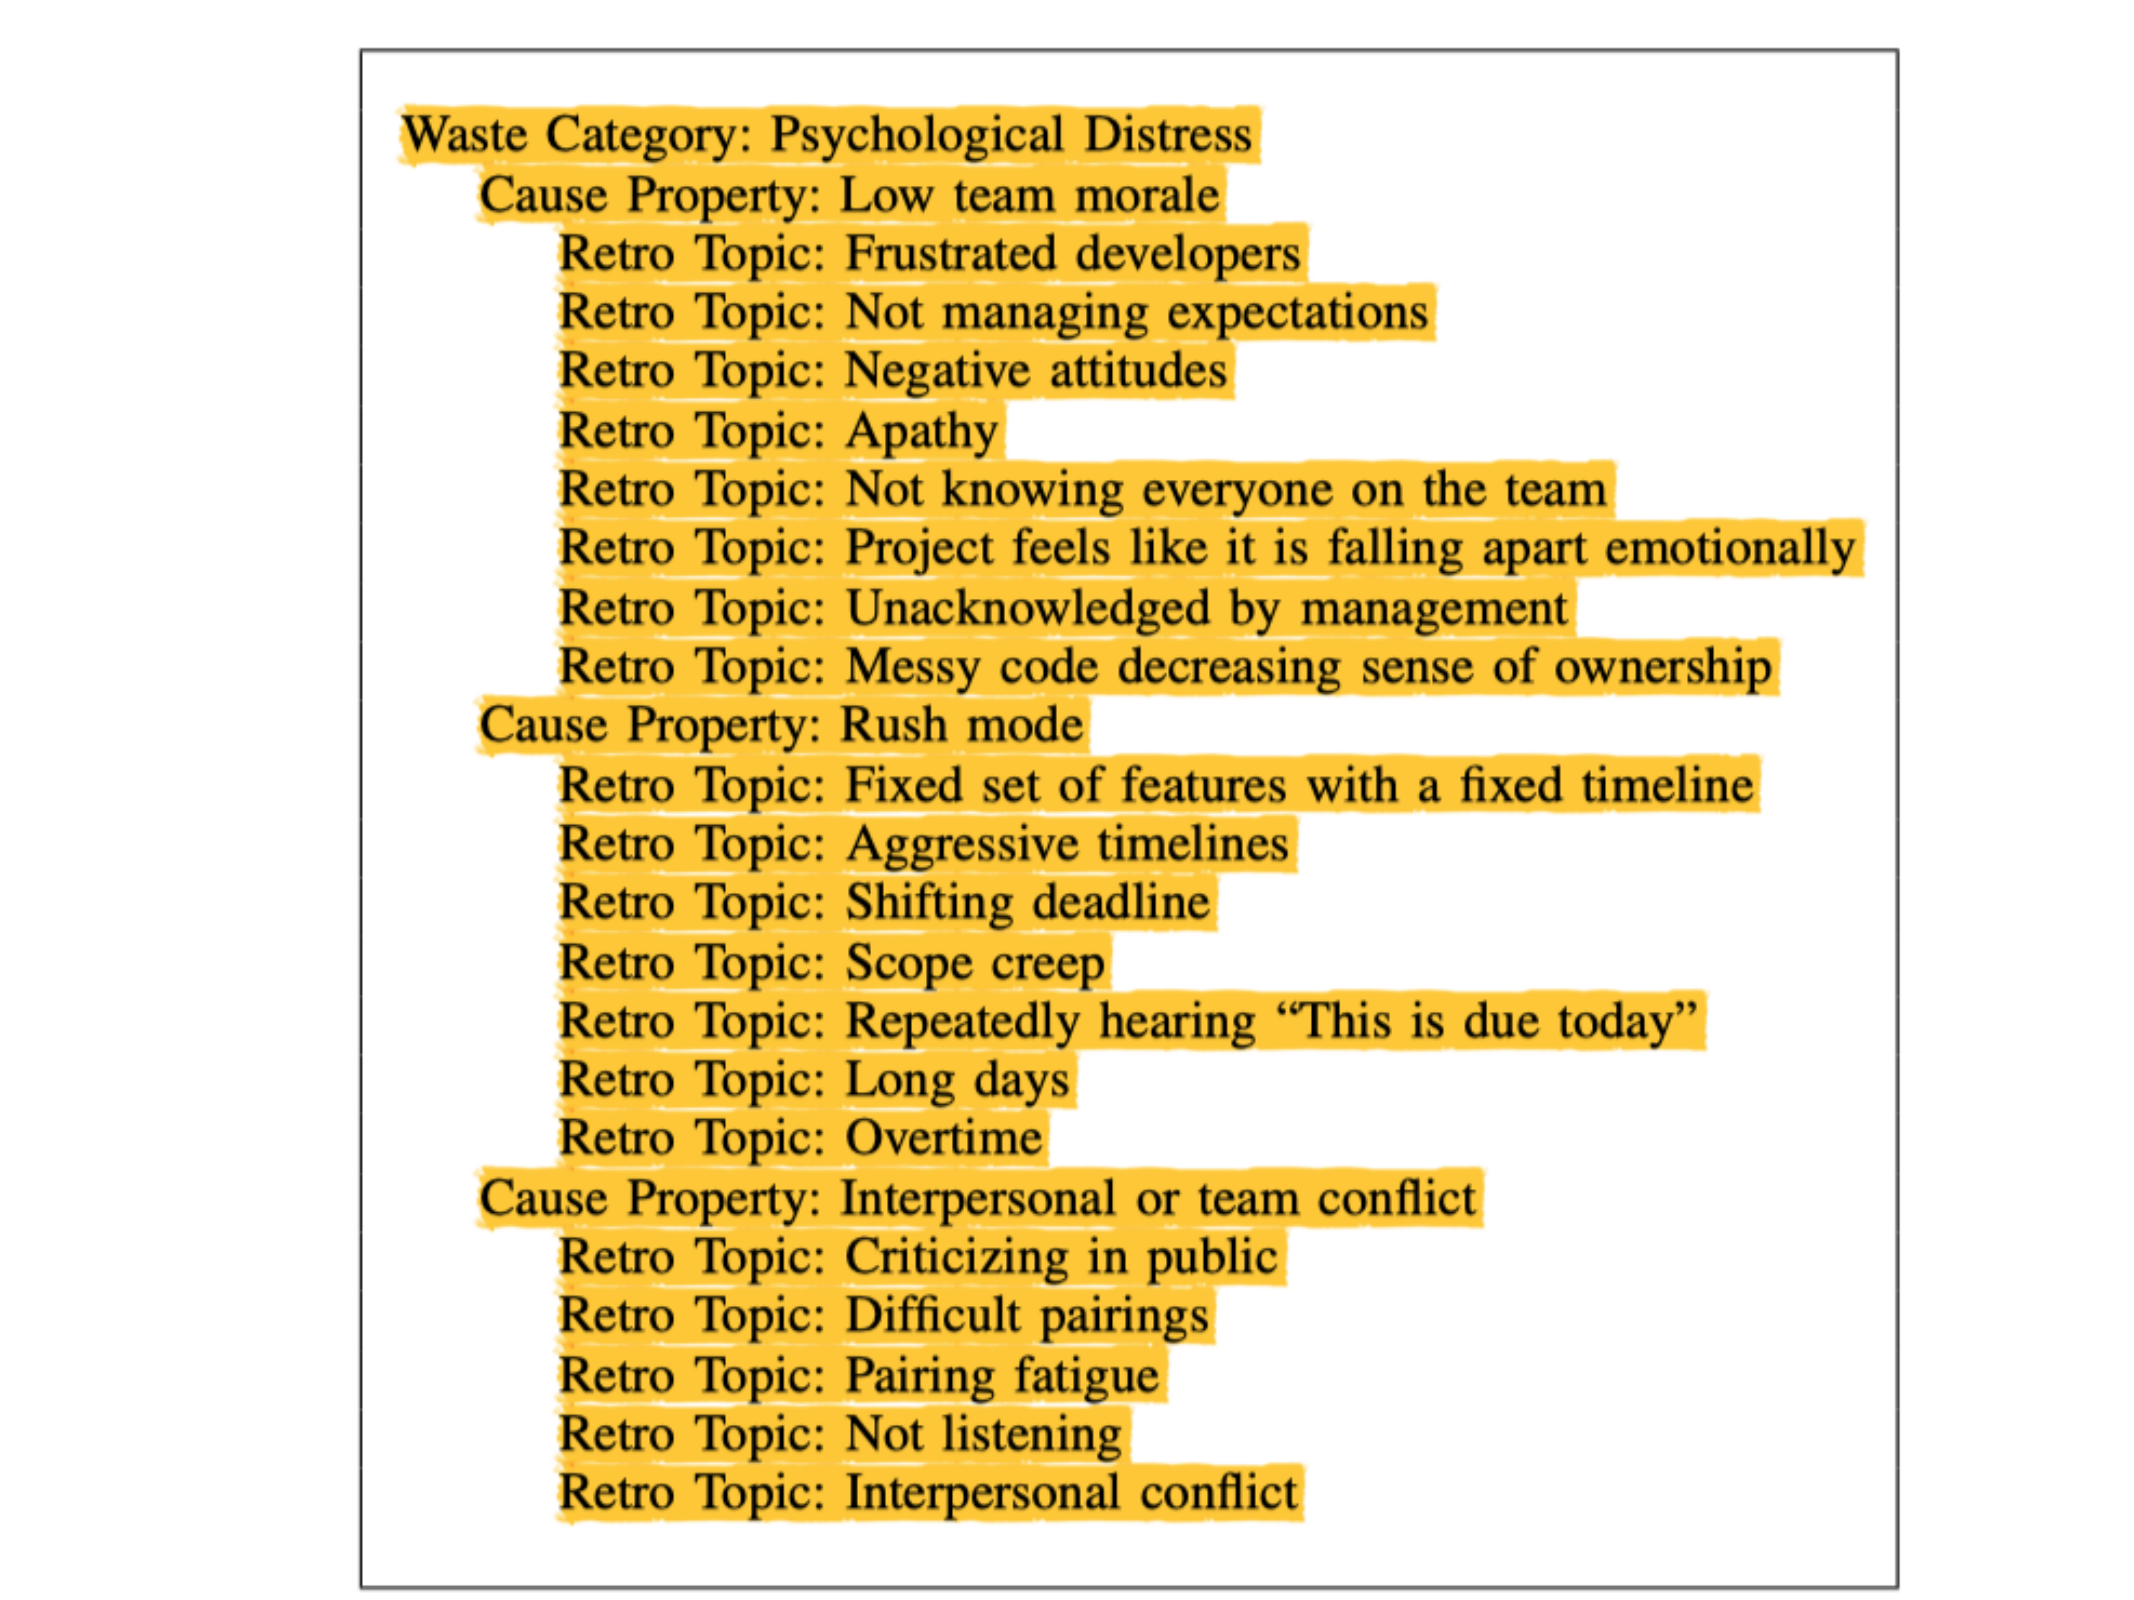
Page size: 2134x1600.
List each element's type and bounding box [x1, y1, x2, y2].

picture [272, 0, 1978, 1600]
